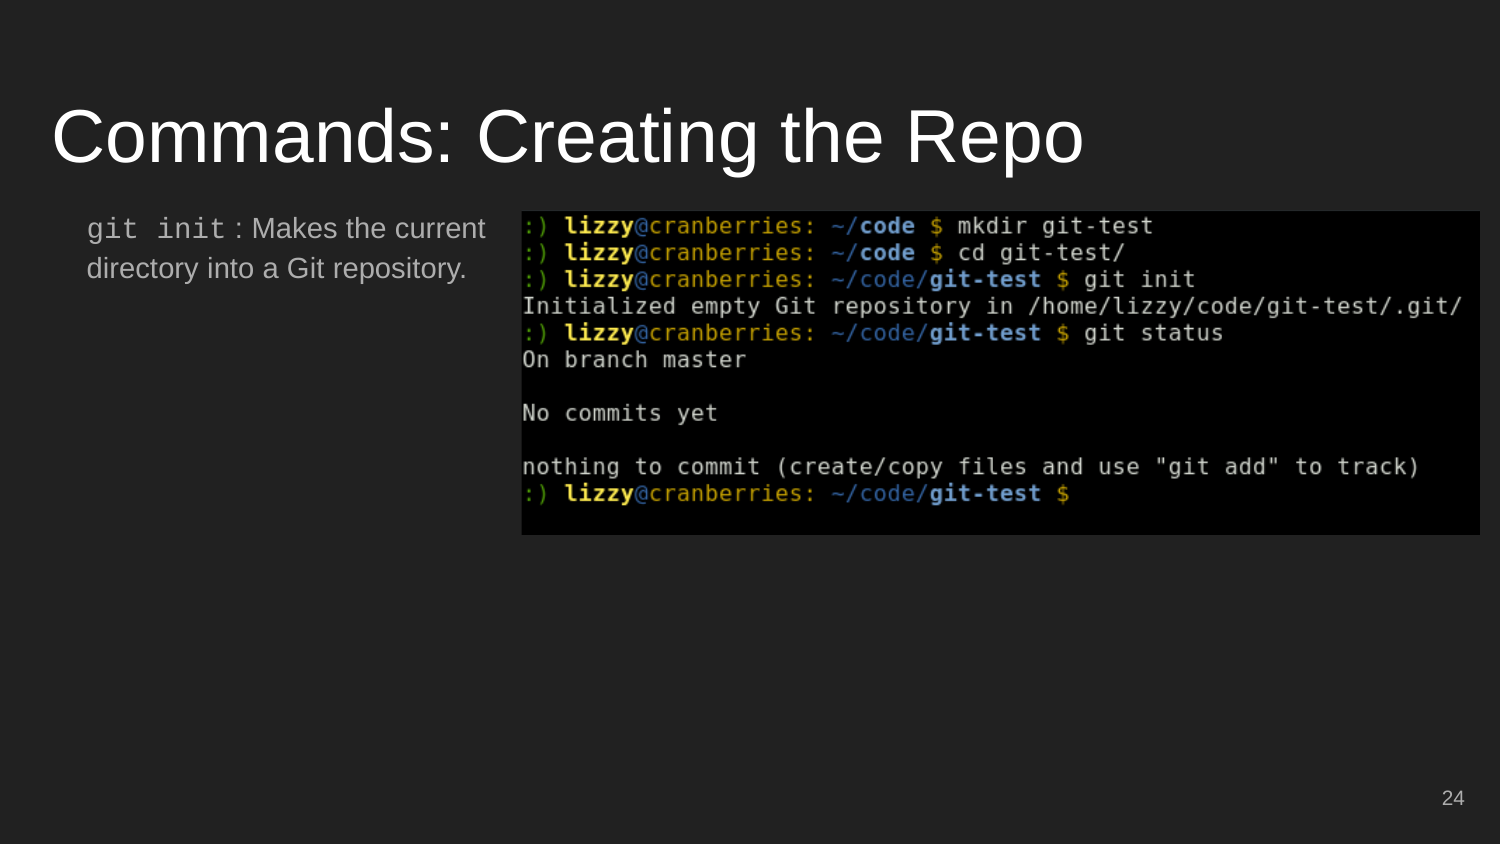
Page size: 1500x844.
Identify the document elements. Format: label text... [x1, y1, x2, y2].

list git init : Makes the current directory into a Git repository. [71, 189, 515, 336]
title Commands: Creating the Repo [36, 72, 1470, 167]
slide_number ‹#› [1389, 764, 1480, 830]
picture [521, 209, 1481, 535]
